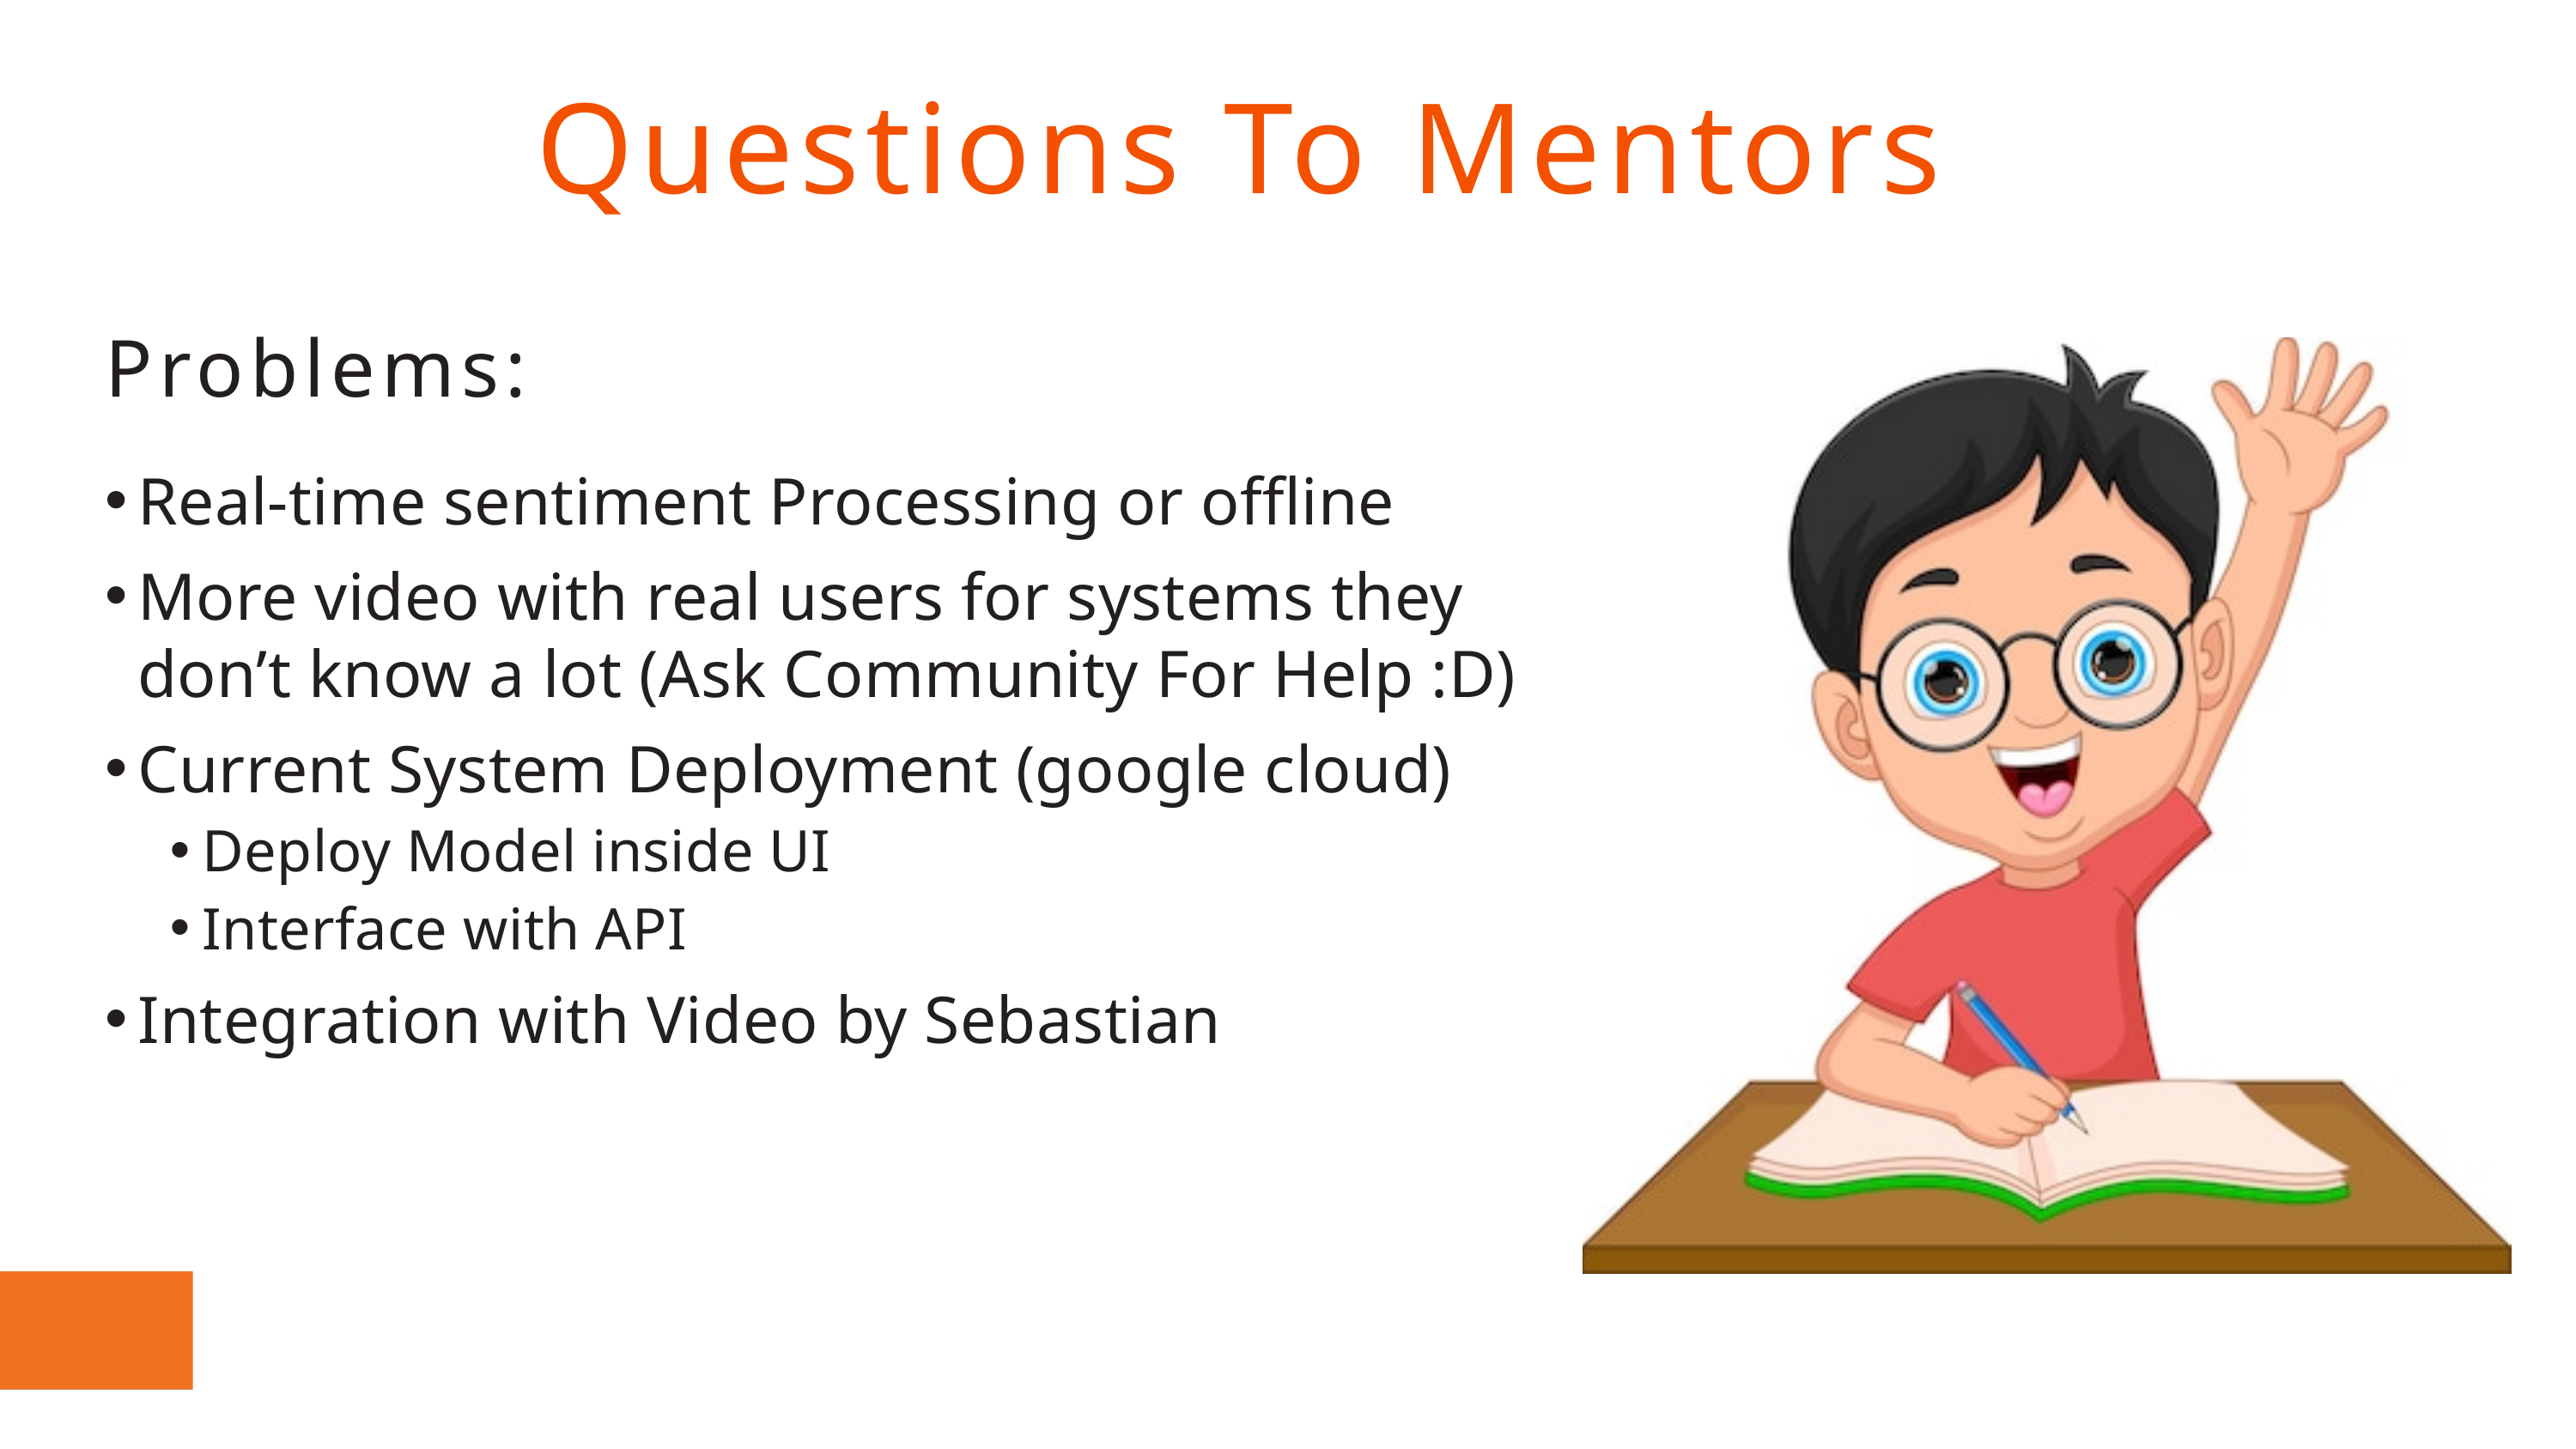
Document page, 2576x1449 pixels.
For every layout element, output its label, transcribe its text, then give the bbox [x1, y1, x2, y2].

text_box Problems: [92, 322, 1319, 430]
text_box [0, 1271, 193, 1449]
picture [1583, 337, 2512, 1274]
text_box Real-time sentiment Processing or offline More video with real users for systems they don’t know a lot (Ask Community For Help :D) Current System Deployment (google cloud) Deploy Model inside UI Interface with API Integration with Video by Sebastian [92, 454, 1567, 1274]
text_box Questions To Mentors [285, 69, 2194, 369]
